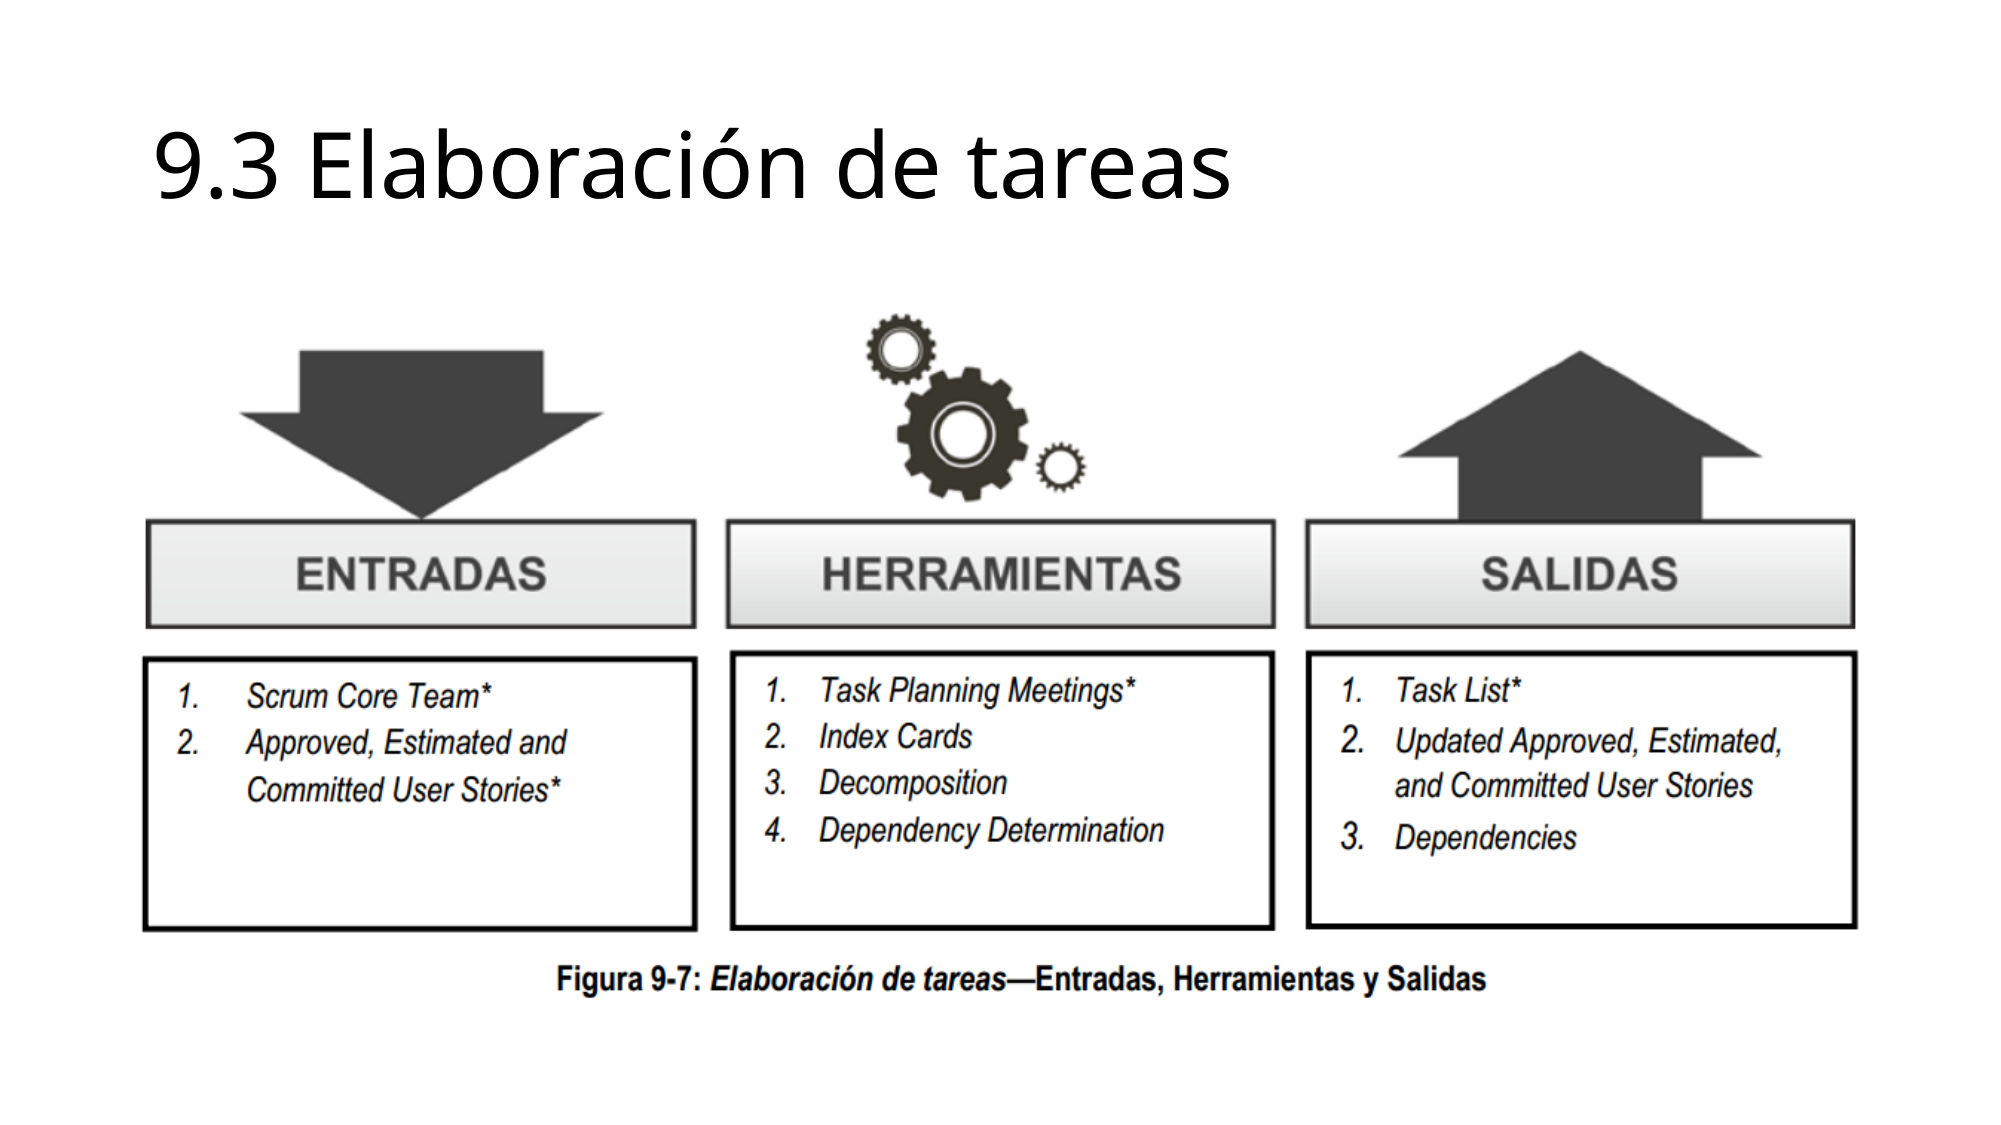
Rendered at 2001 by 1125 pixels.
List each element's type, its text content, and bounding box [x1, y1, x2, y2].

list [137, 311, 1863, 1001]
title 9.3 Elaboración de tareas [137, 59, 1863, 278]
